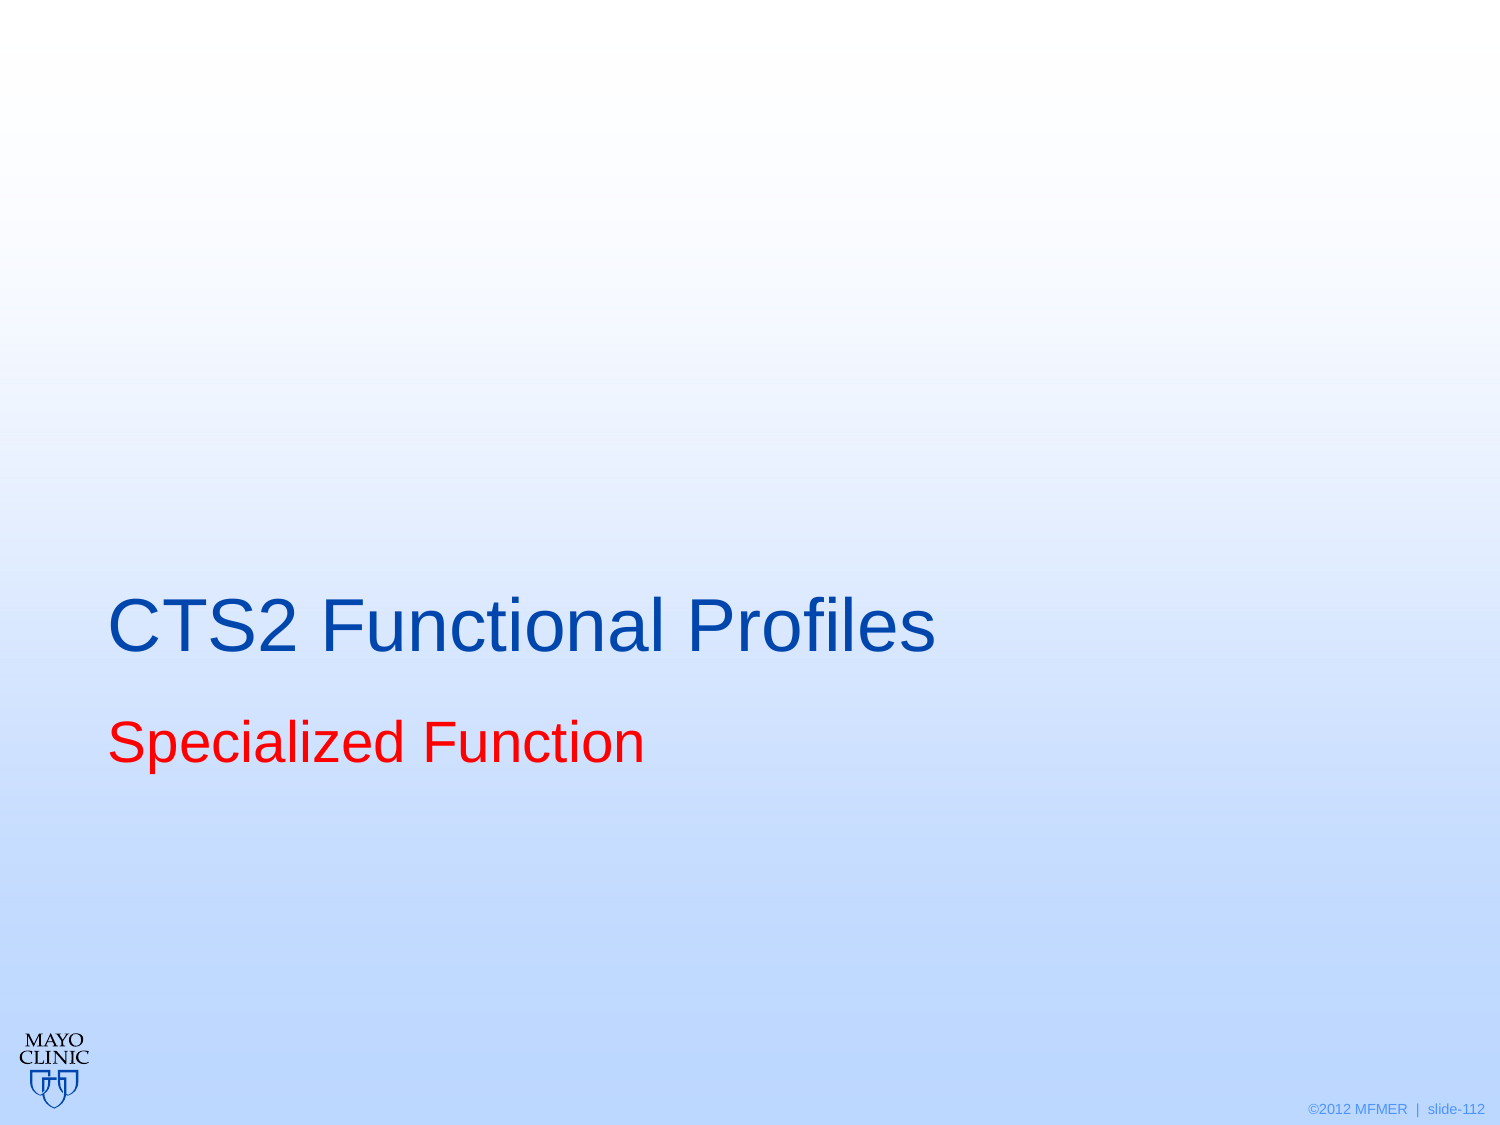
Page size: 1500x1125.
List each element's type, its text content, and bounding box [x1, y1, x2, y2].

list Specialized Function [108, 675, 1392, 788]
picture [0, 0, 1500, 1125]
title CTS2 Functional Profiles [108, 450, 1392, 675]
